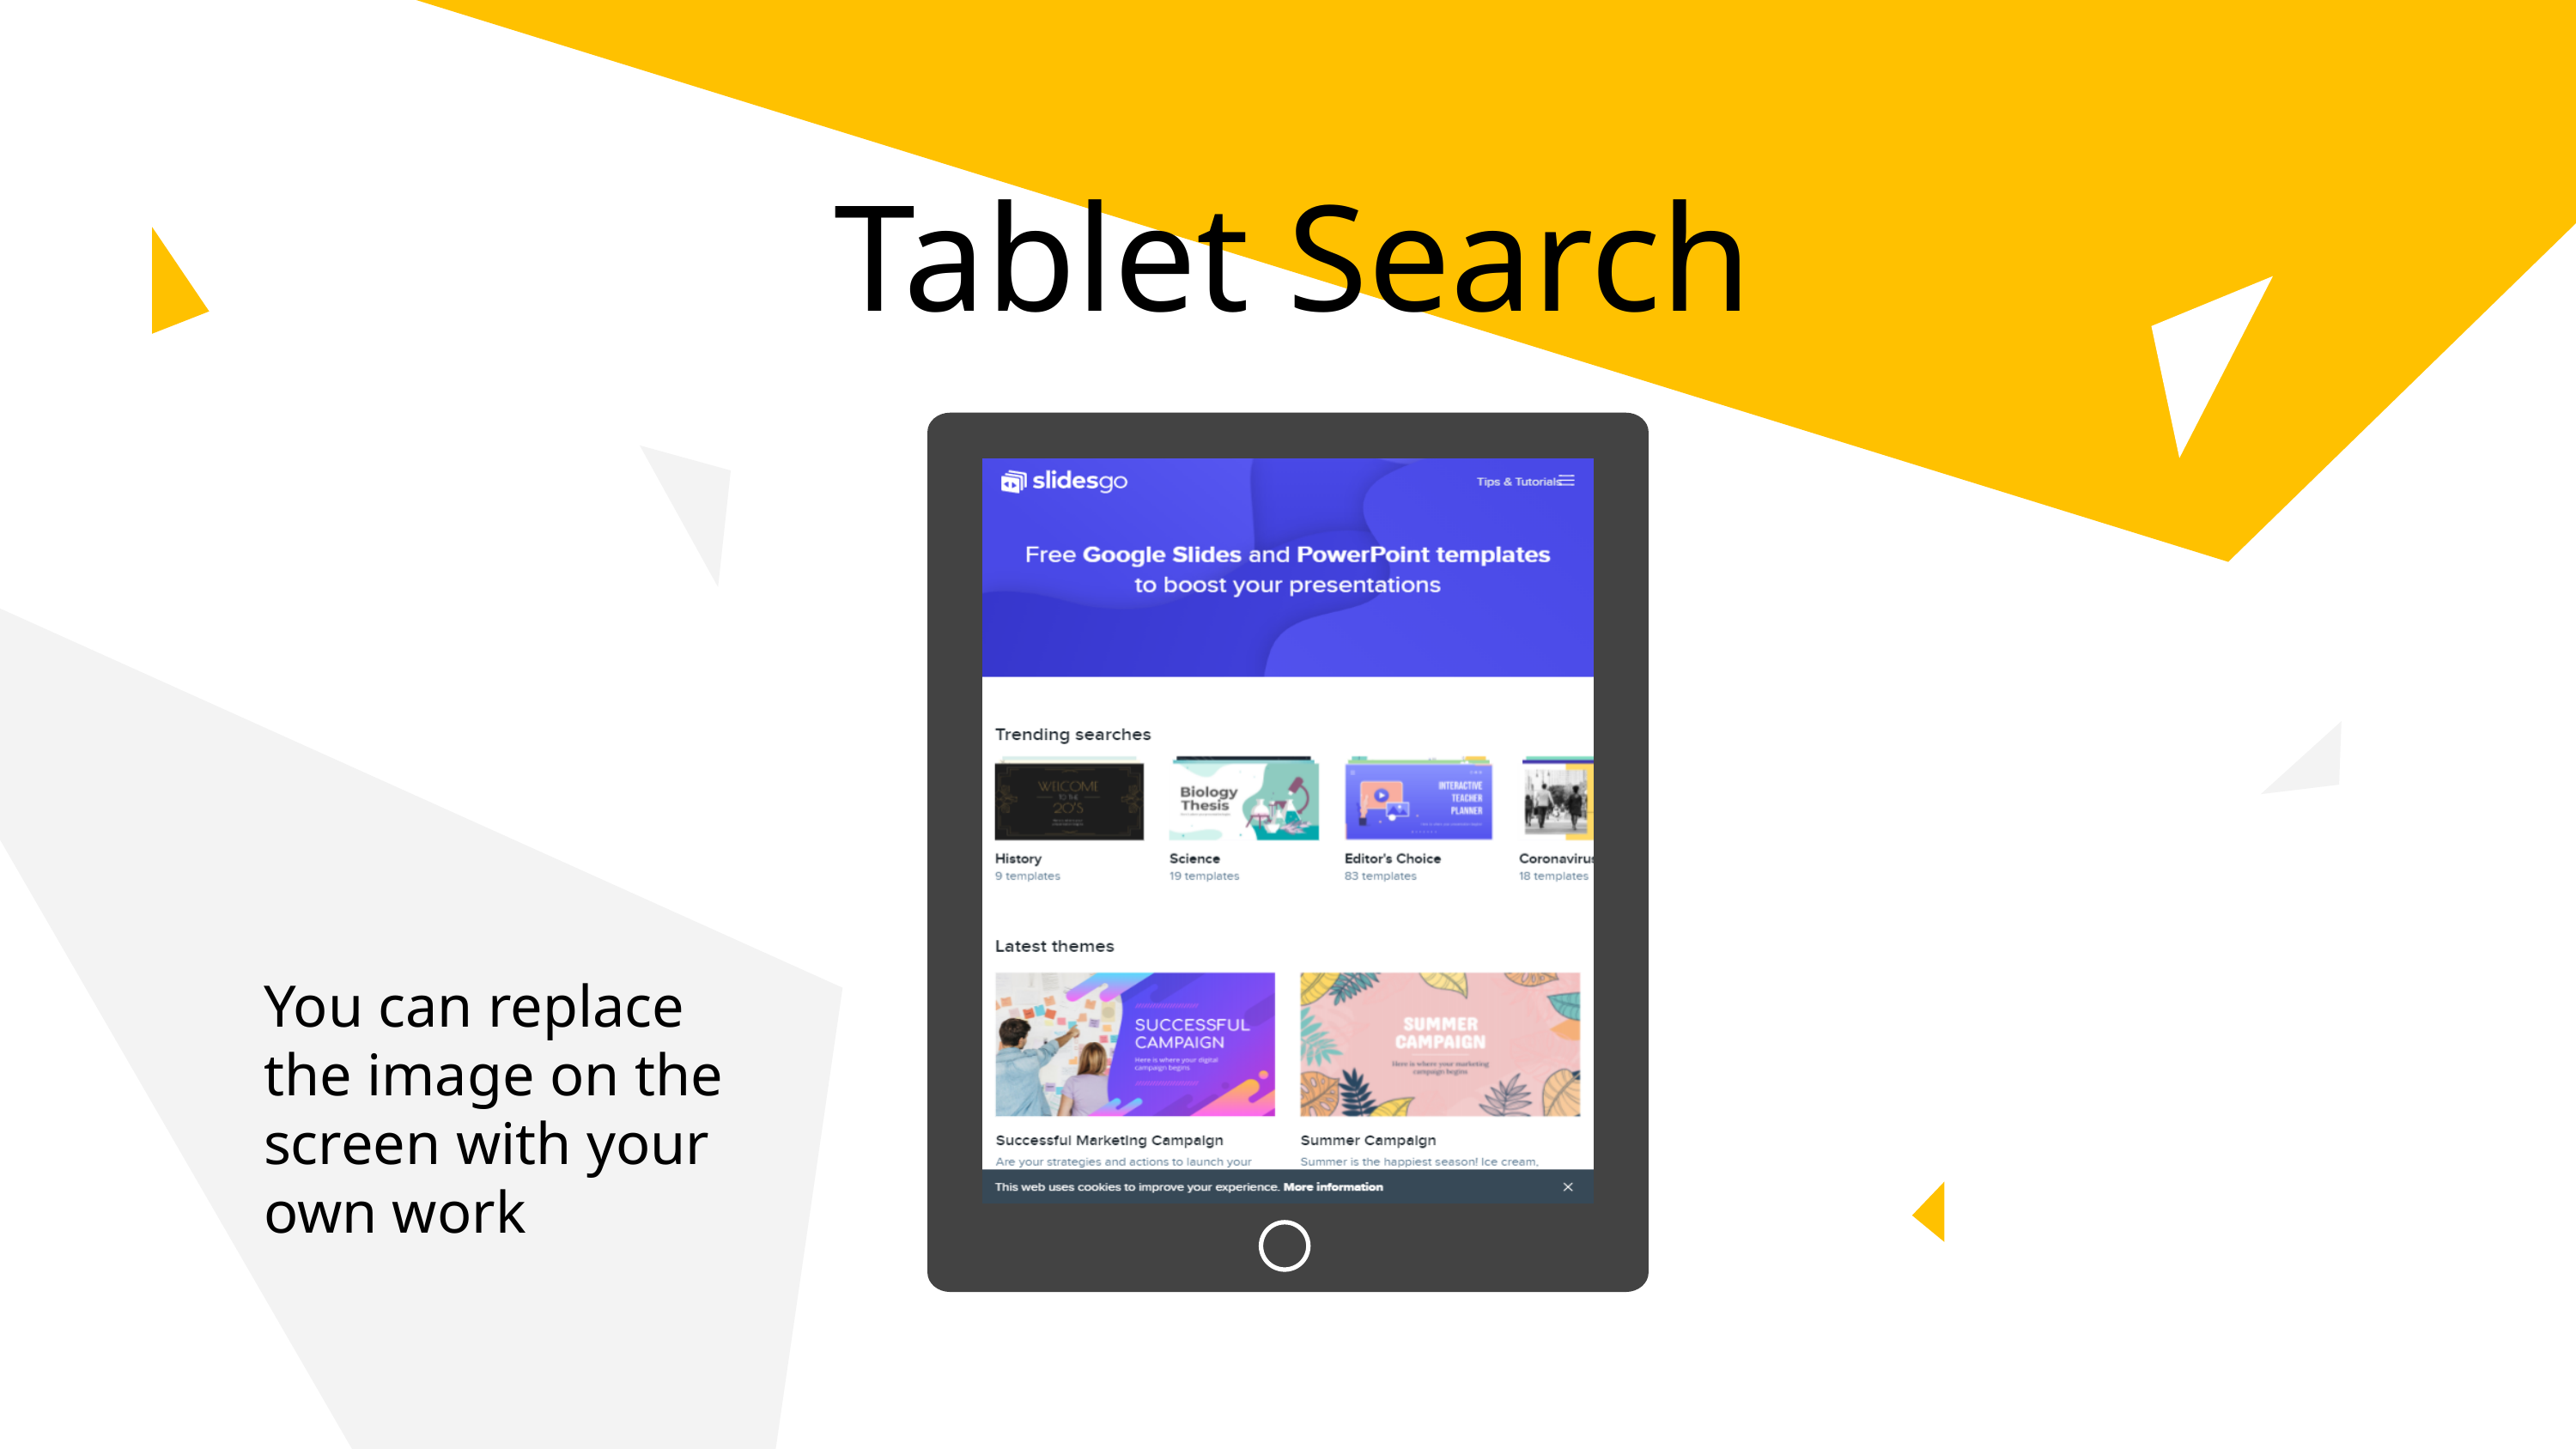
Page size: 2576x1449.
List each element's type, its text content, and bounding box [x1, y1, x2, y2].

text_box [927, 412, 1649, 1293]
subtitle You can replace the image on the screen with your own work [238, 943, 778, 1242]
title Tablet Search [152, 138, 2434, 412]
